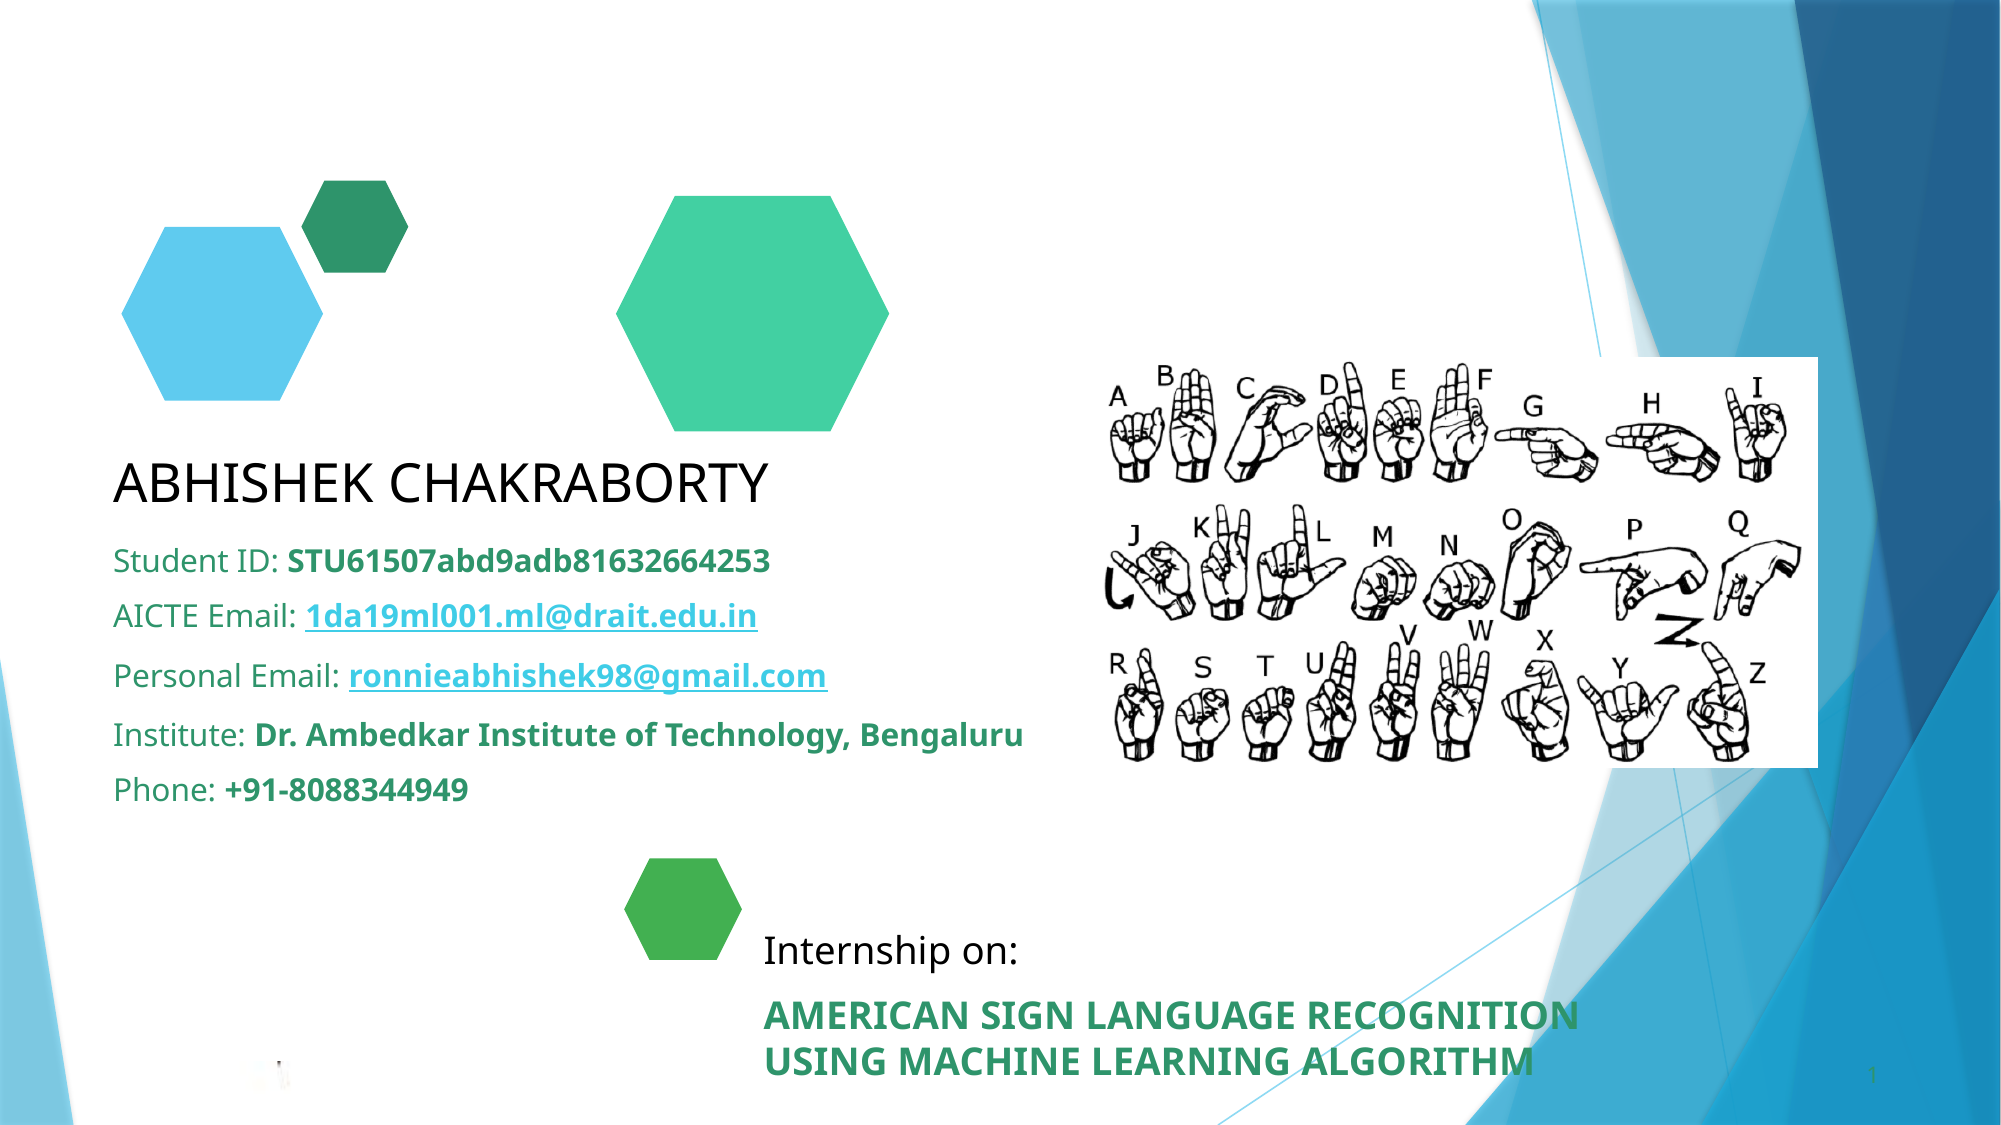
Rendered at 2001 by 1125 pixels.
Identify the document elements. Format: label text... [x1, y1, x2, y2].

list Internship on: AMERICAN SIGN LANGUAGE RECOGNITION USING MACHINE LEARNING ALGORITHM [748, 918, 1625, 1094]
title ABHISHEK CHAKRABORTY [98, 440, 919, 533]
picture [114, 1061, 468, 1094]
picture [1081, 356, 1819, 769]
text_box Student ID: STU61507abd9adb81632664253 AICTE Email: 1da19ml001.ml@drait.edu.in Personal Email: ronnieabhishek98@gmail.com Institute: Dr. Ambedkar Institute of Technology, Bengaluru Phone: +91-8088344949 [98, 533, 1063, 843]
